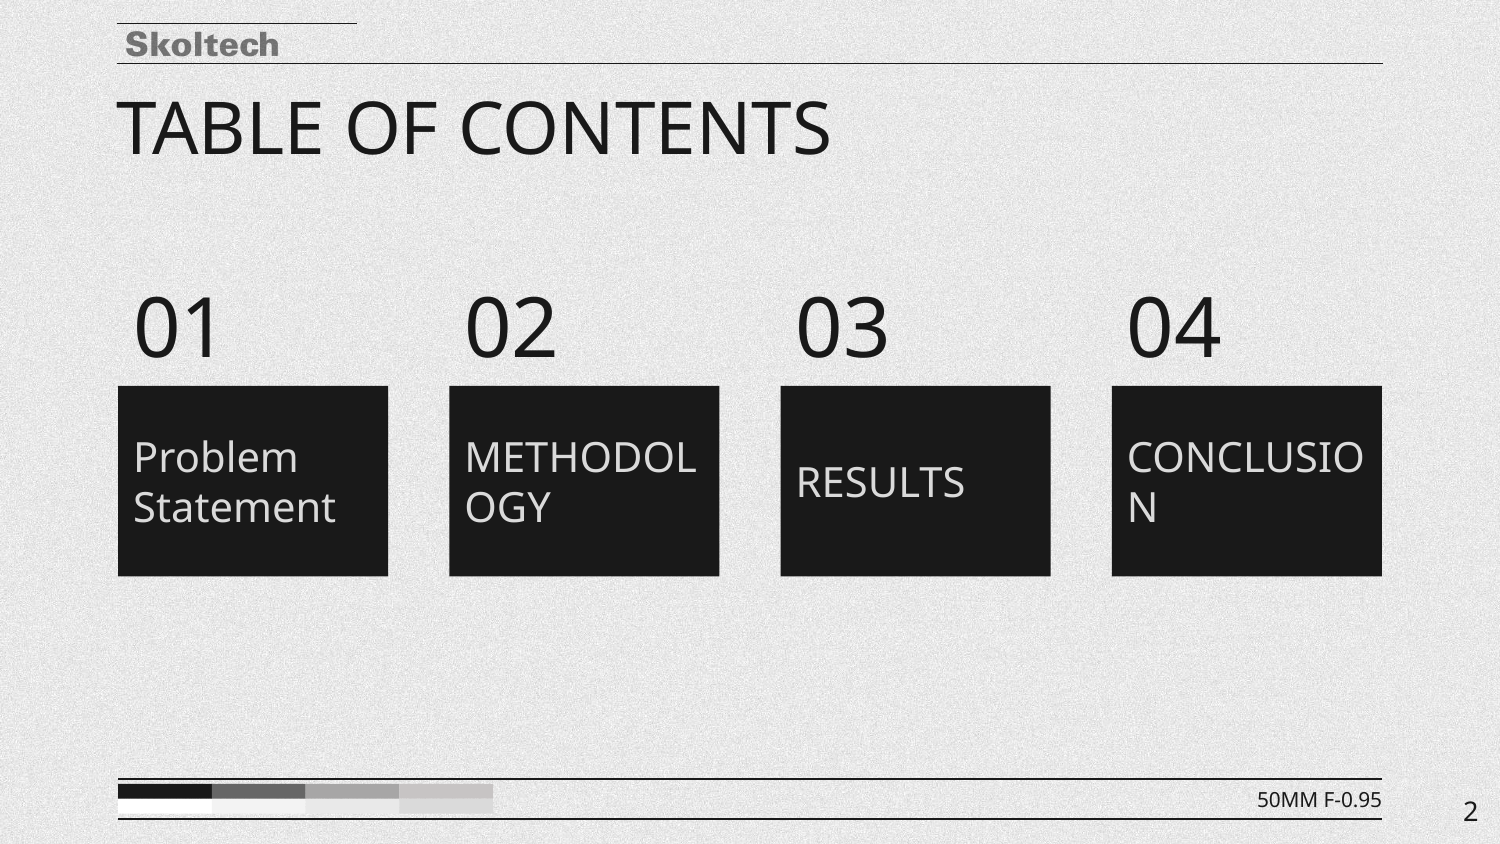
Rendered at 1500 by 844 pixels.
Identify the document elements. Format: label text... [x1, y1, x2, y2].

slide_number 2 [1403, 779, 1494, 844]
title CONCLUSION [1111, 385, 1382, 577]
title 04 [1111, 276, 1260, 374]
title 01 [118, 276, 266, 374]
title 02 [449, 276, 597, 374]
title 03 [780, 276, 929, 374]
picture [0, 0, 1500, 844]
title TABLE OF CONTENTS [116, 81, 1381, 157]
title RESULTS [780, 385, 1051, 577]
text_box 50MM F-0.95 [1141, 791, 1382, 807]
title METHODOLOGY [449, 385, 720, 577]
title Problem Statement [118, 385, 389, 577]
